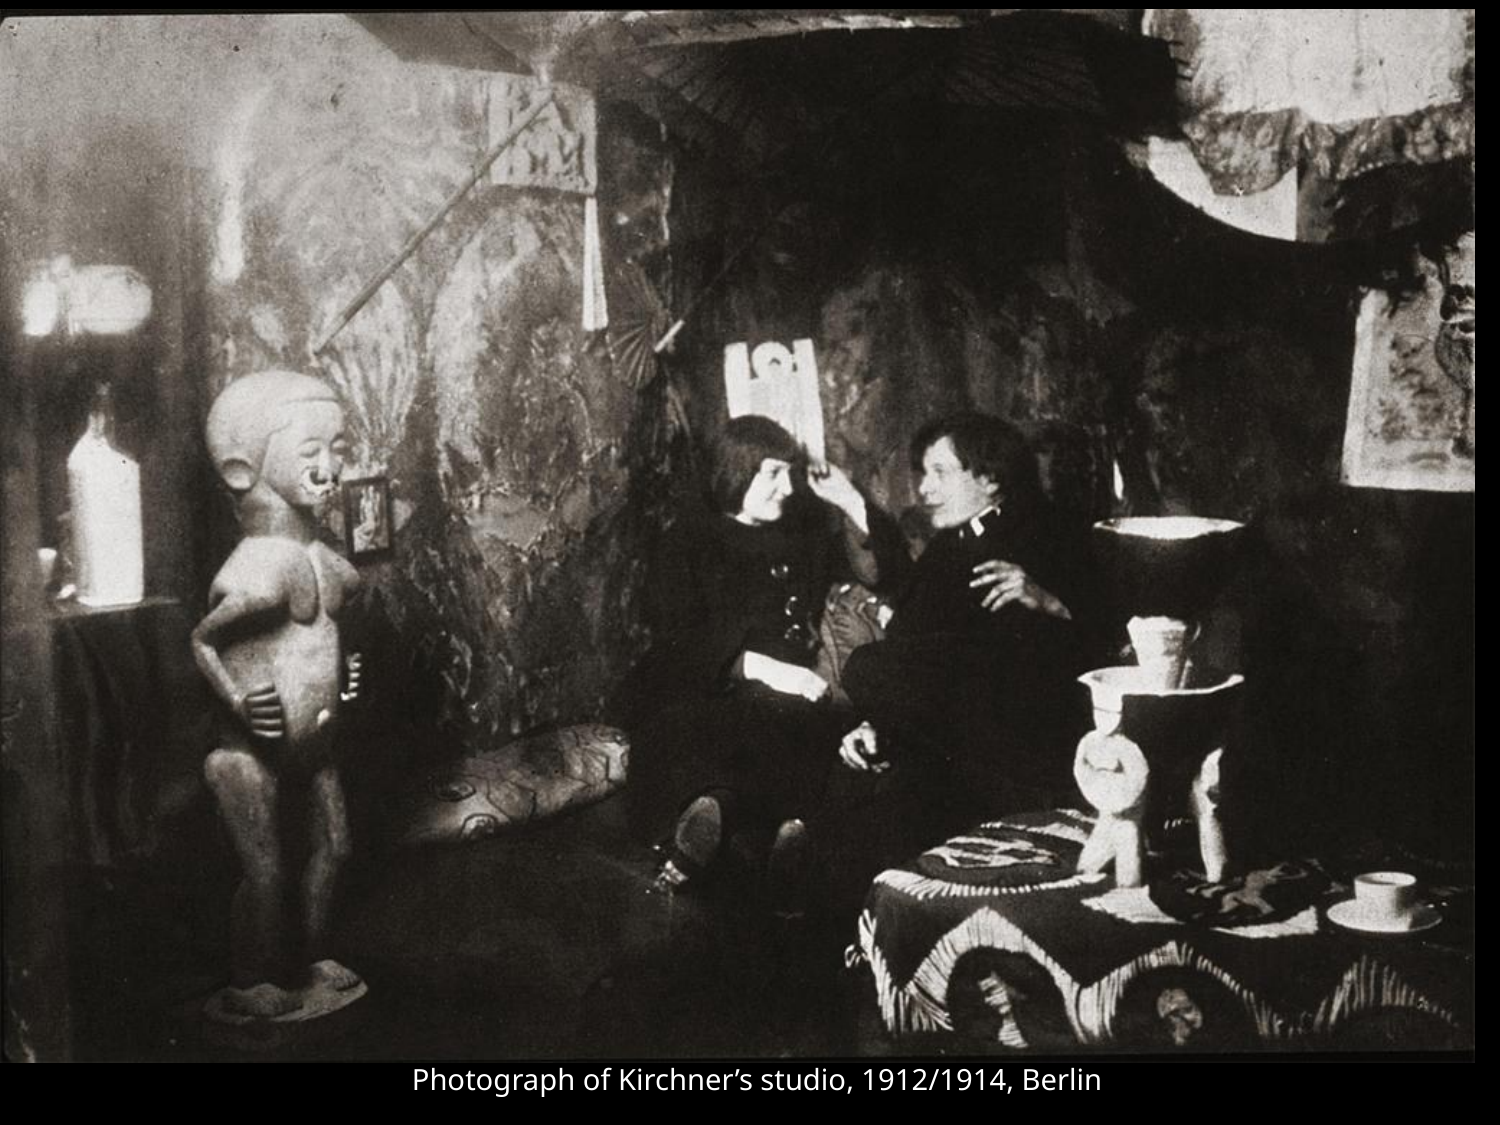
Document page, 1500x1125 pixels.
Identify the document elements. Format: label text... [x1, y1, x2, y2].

picture [0, 9, 1476, 1063]
text_box Photograph of Kirchner’s studio, 1912/1914, Berlin [89, 1072, 1425, 1107]
